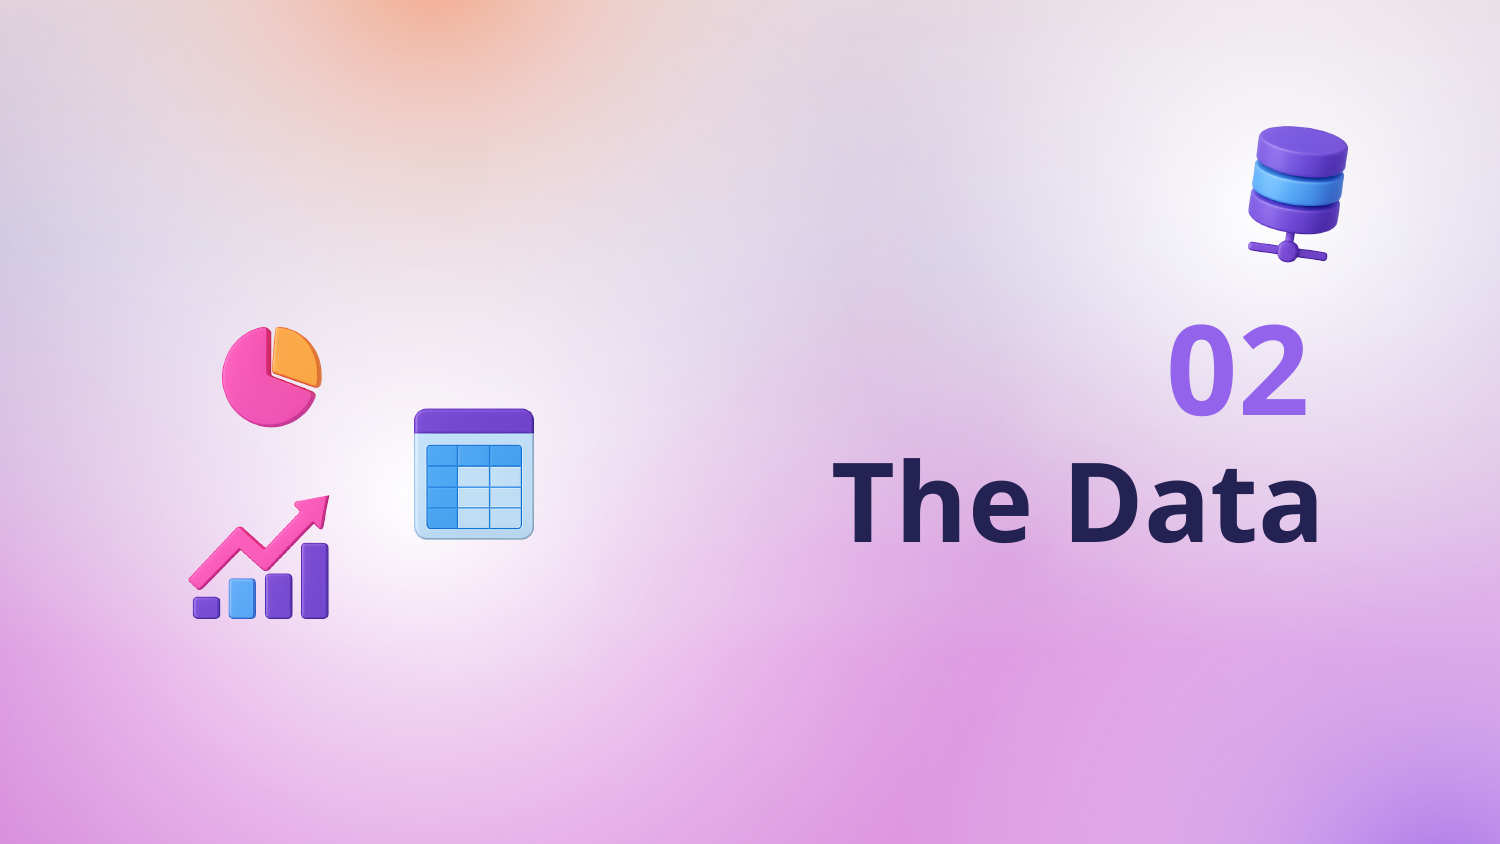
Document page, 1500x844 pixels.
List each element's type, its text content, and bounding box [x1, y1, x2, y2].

picture [0, 0, 1500, 844]
title The Data [660, 416, 1341, 555]
title 02 [1061, 289, 1325, 442]
